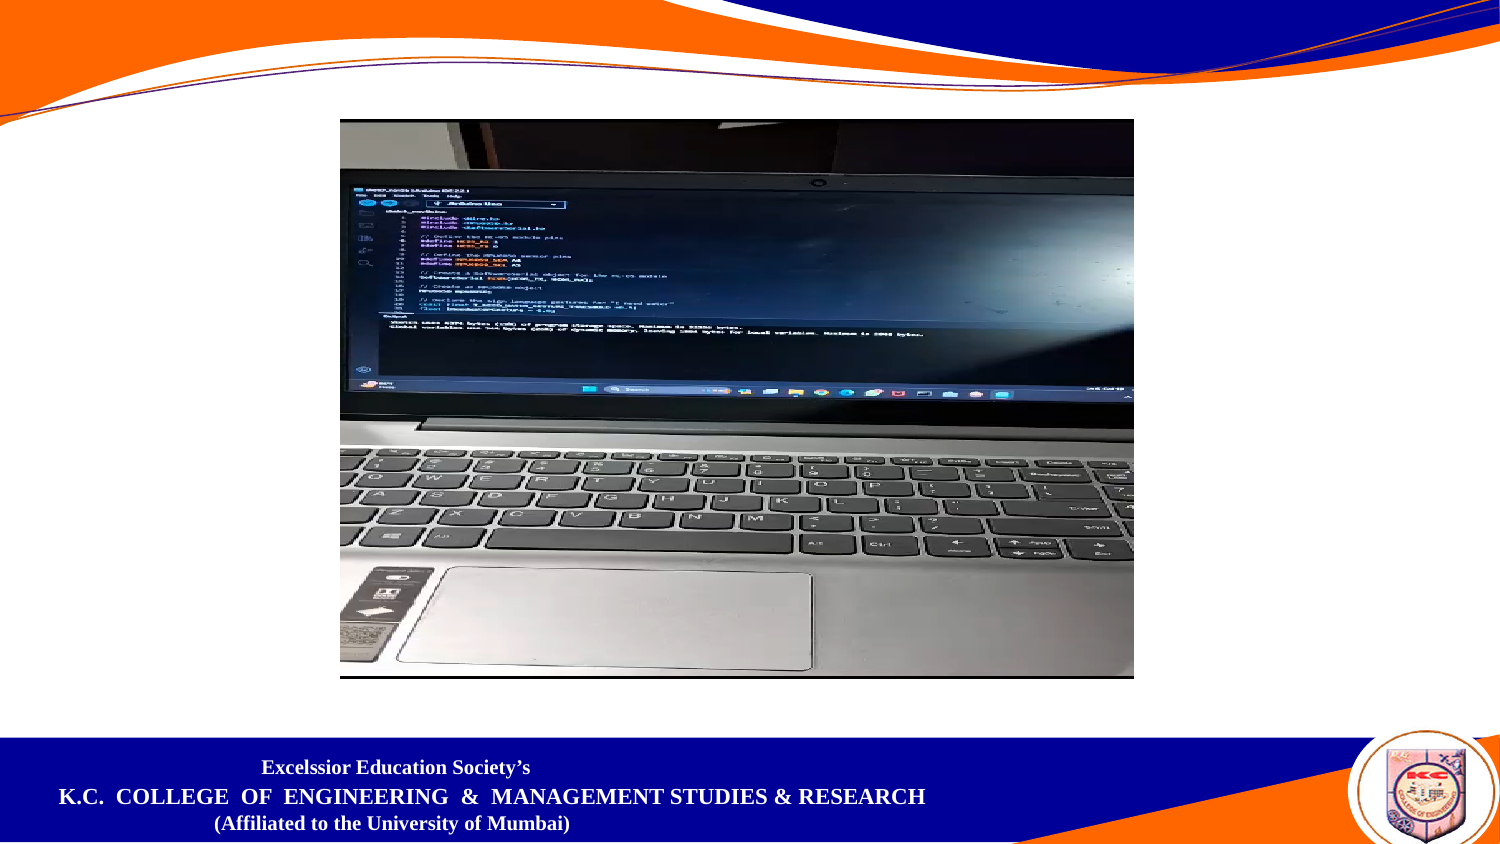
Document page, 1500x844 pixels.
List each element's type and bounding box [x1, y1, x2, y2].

text_box [339, 118, 1135, 680]
picture [1347, 721, 1500, 844]
